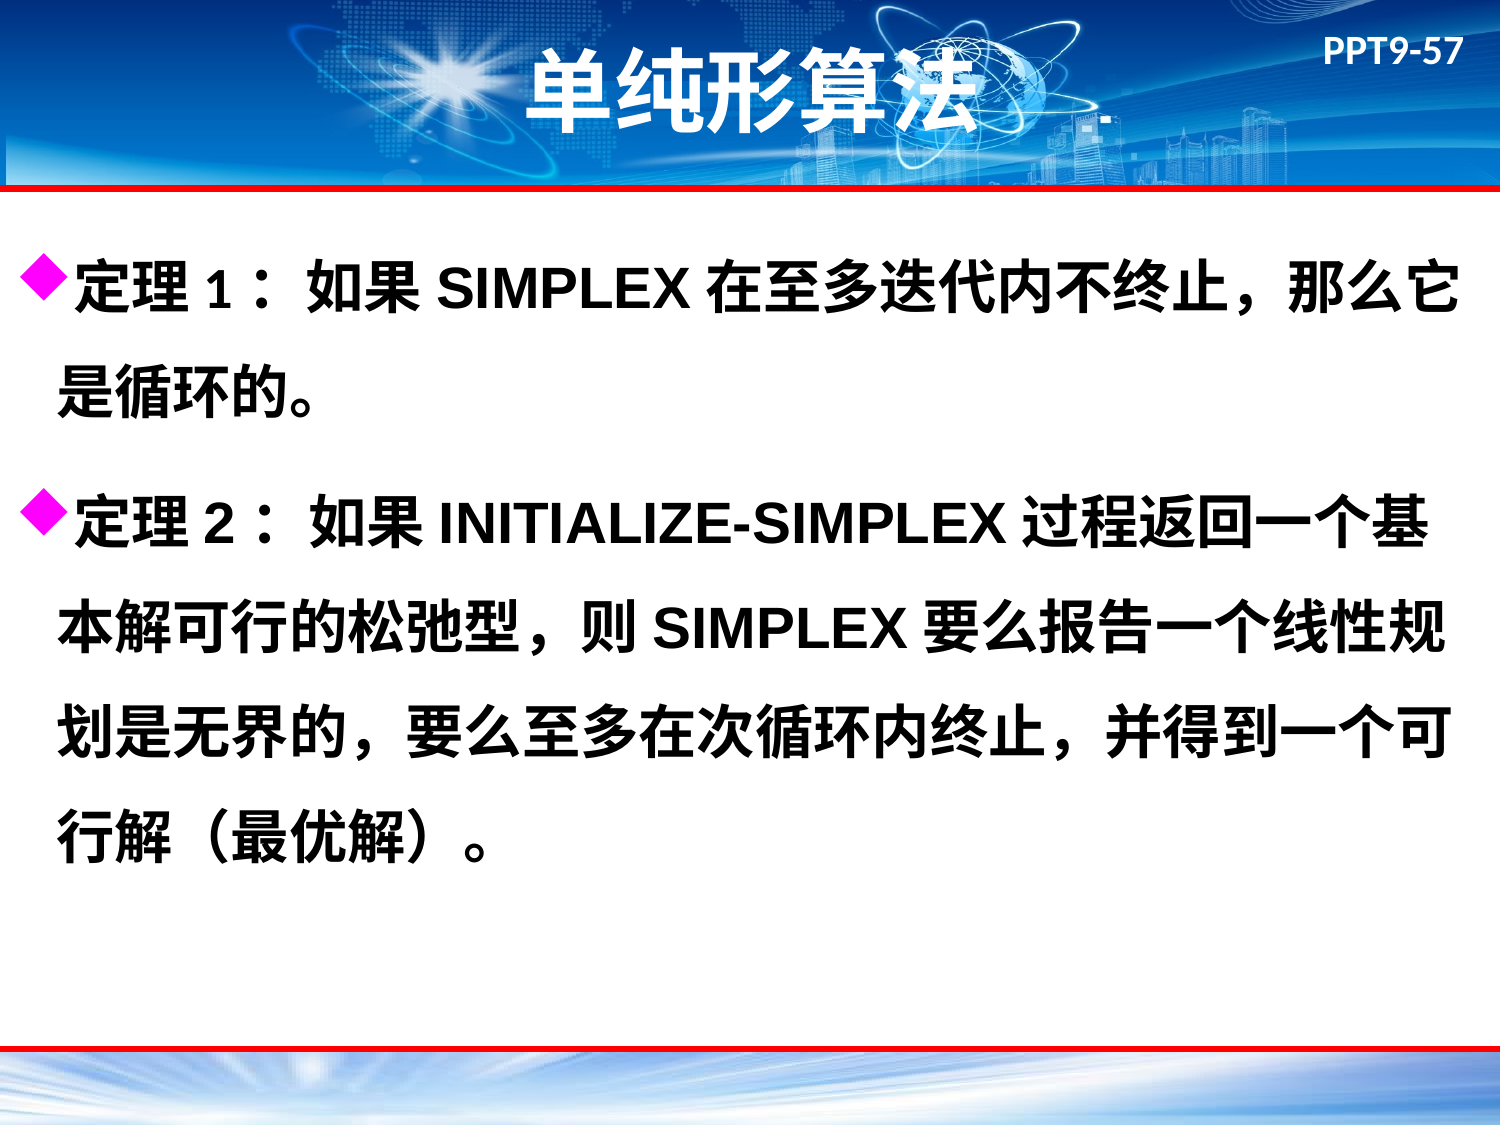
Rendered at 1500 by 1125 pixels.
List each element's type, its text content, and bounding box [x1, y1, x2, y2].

picture [0, 1052, 1500, 1125]
title 单纯形算法 [3, 2, 1500, 189]
picture [0, 0, 1500, 185]
